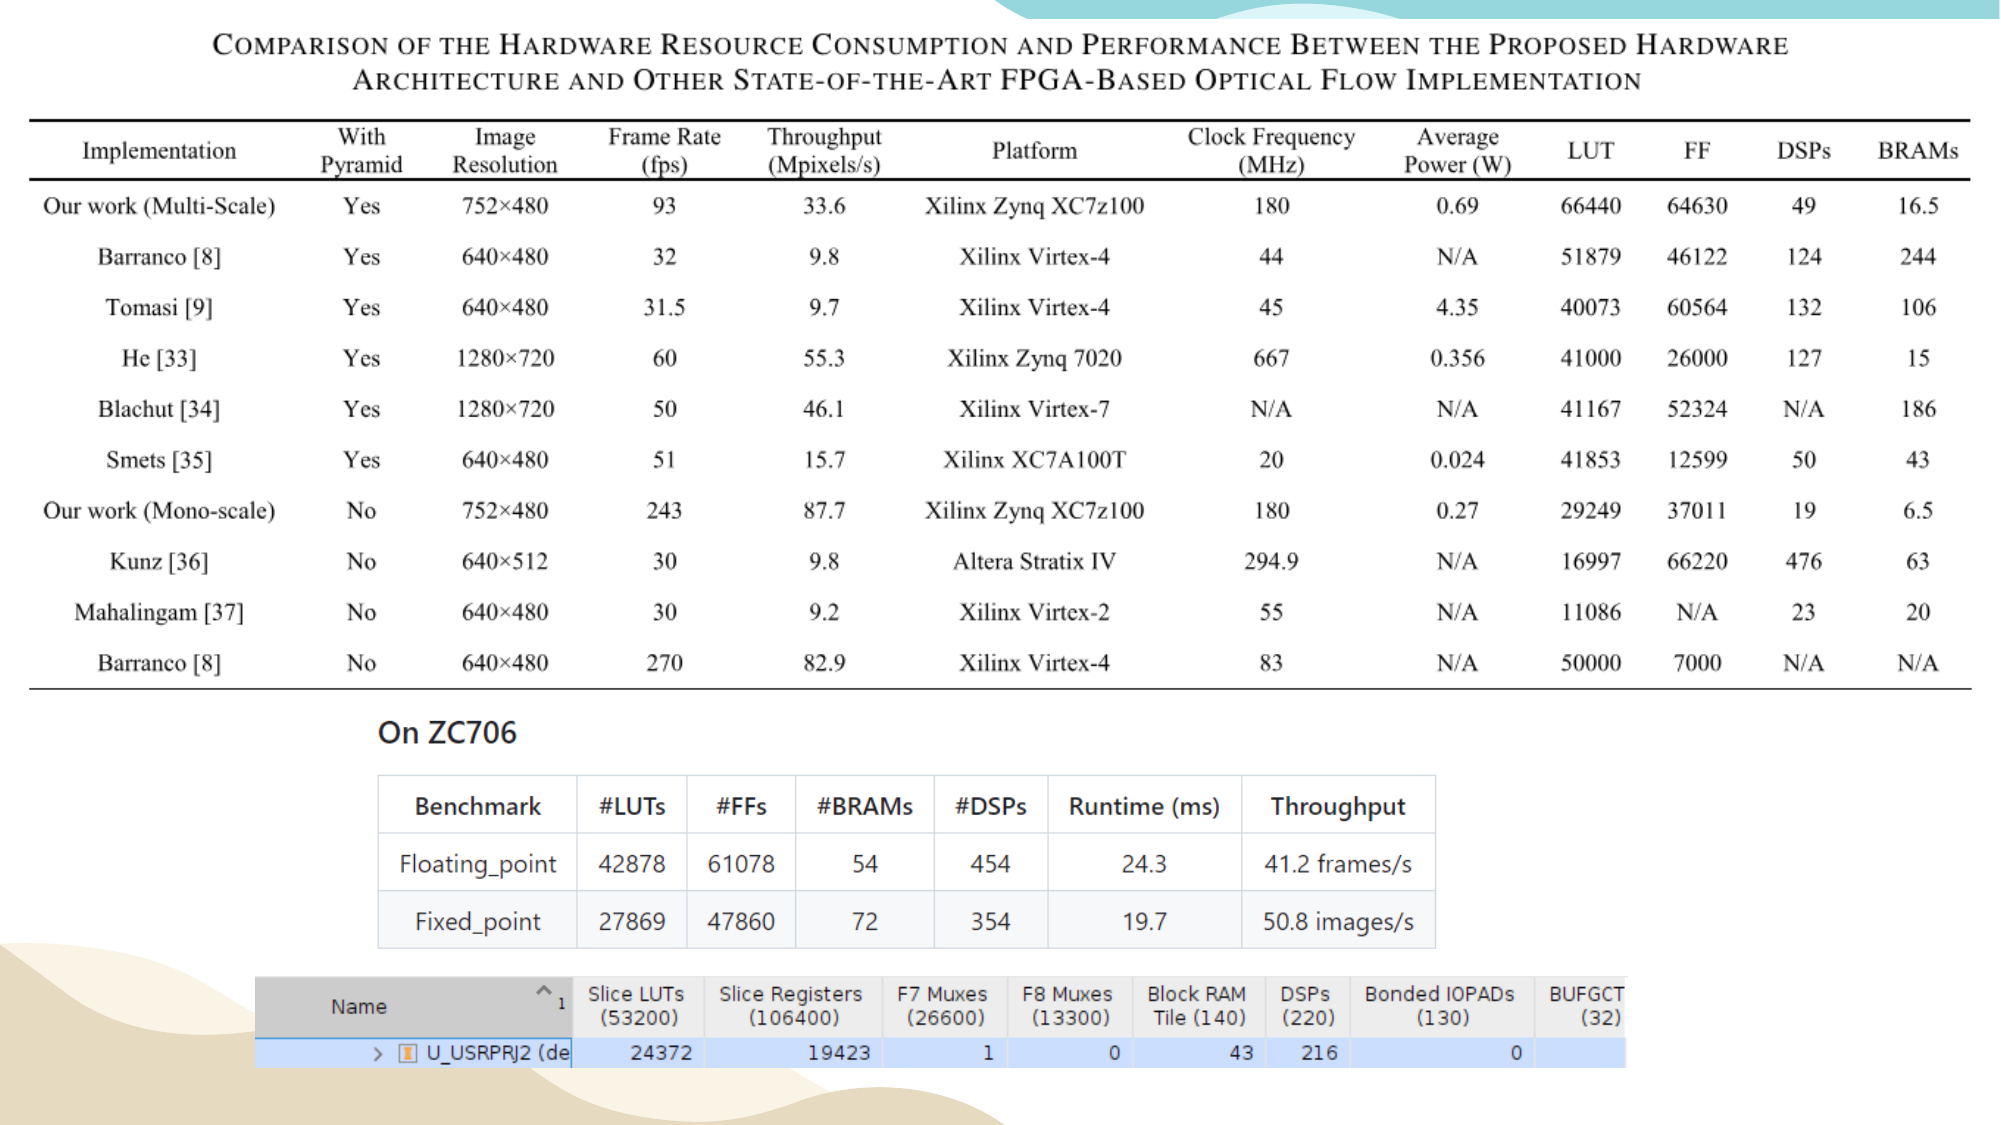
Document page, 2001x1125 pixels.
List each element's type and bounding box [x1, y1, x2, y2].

picture [255, 976, 1628, 1068]
picture [0, 19, 2000, 954]
